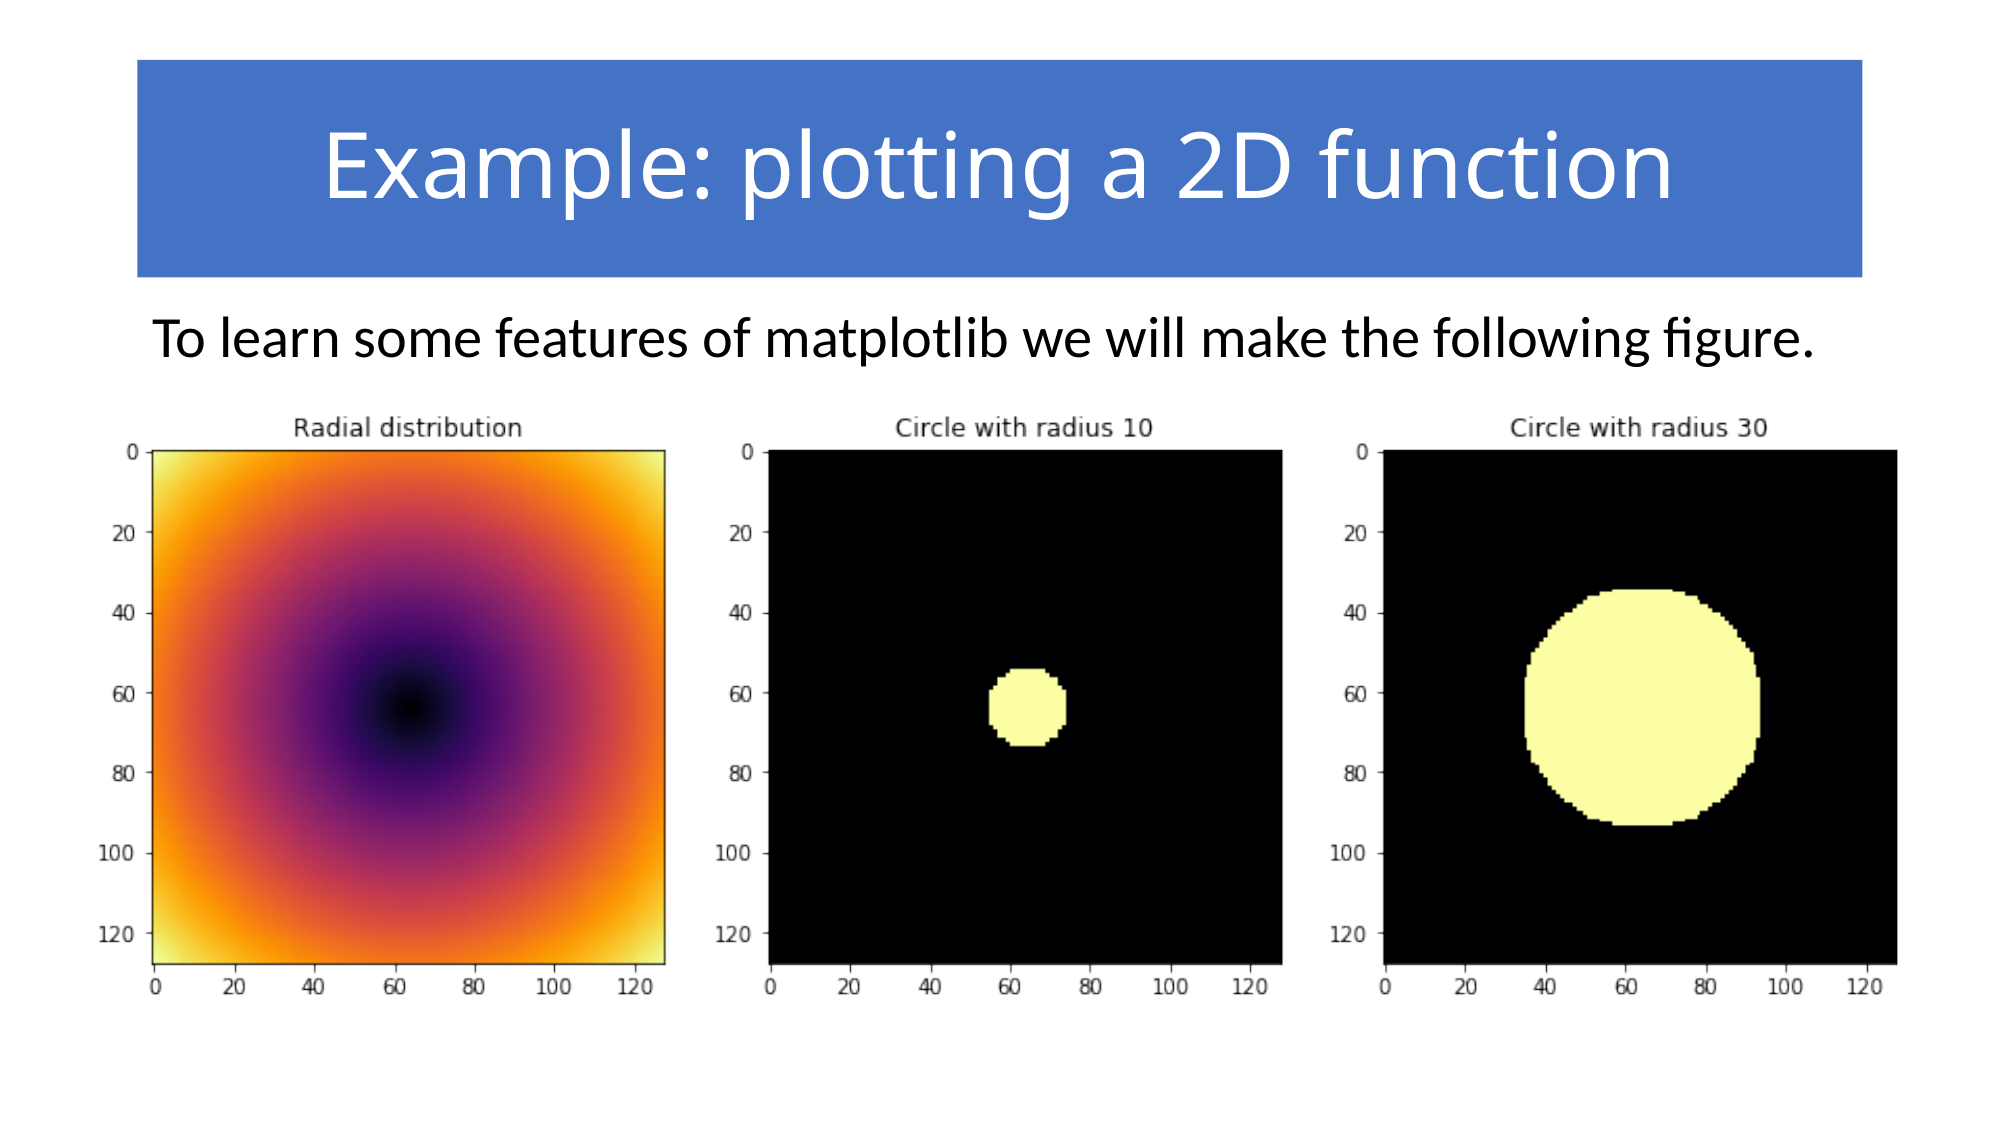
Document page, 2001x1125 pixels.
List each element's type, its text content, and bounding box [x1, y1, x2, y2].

title Example: plotting a 2D function [137, 59, 1863, 278]
picture [83, 402, 1917, 1014]
list To learn some features of matplotlib we will make the following figure. [137, 299, 1863, 402]
